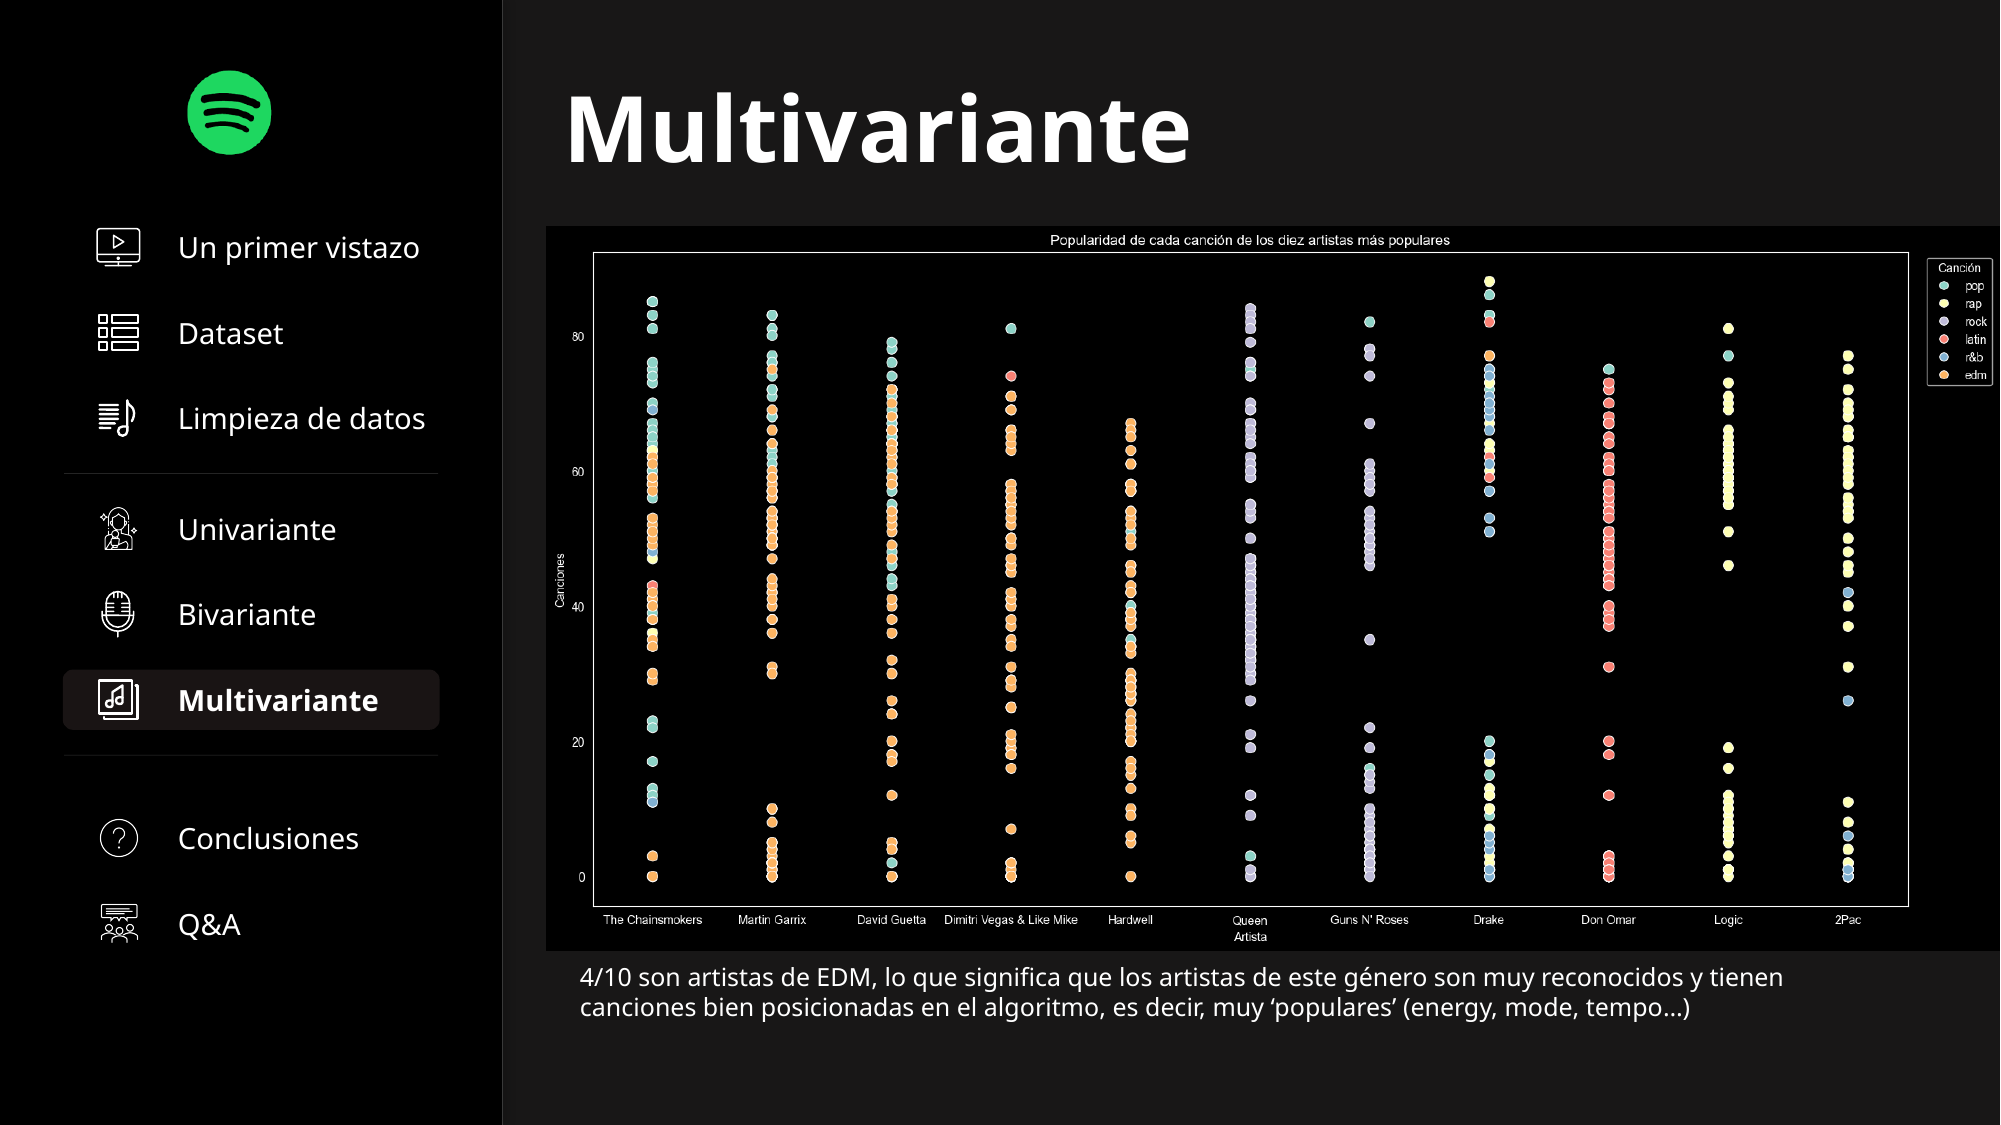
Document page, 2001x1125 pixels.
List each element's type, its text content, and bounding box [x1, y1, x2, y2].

text_box [0, 0, 503, 1125]
text_box 4/10 son artistas de EDM, lo que significa que los artistas de este género son muy reconocidos y tienen canciones bien posicionadas en el algoritmo, es decir, muy ‘populares’ (energy, mode, tempo…) [565, 954, 1905, 1029]
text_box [99, 400, 137, 436]
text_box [99, 680, 138, 719]
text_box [49, 769, 466, 976]
picture [546, 226, 2000, 951]
text_box Univariante [62, 498, 440, 559]
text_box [102, 591, 134, 637]
text_box Multivariante [62, 669, 440, 730]
text_box Multivariante [548, 63, 1208, 189]
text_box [97, 228, 140, 266]
text_box [511, 0, 2000, 1125]
text_box Un primer vistazo [62, 216, 440, 278]
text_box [98, 314, 138, 351]
text_box Dataset [62, 302, 440, 363]
text_box Bivariante [62, 584, 440, 645]
picture [142, 25, 316, 199]
text_box Limpieza de datos [62, 387, 440, 449]
picture [97, 507, 140, 551]
